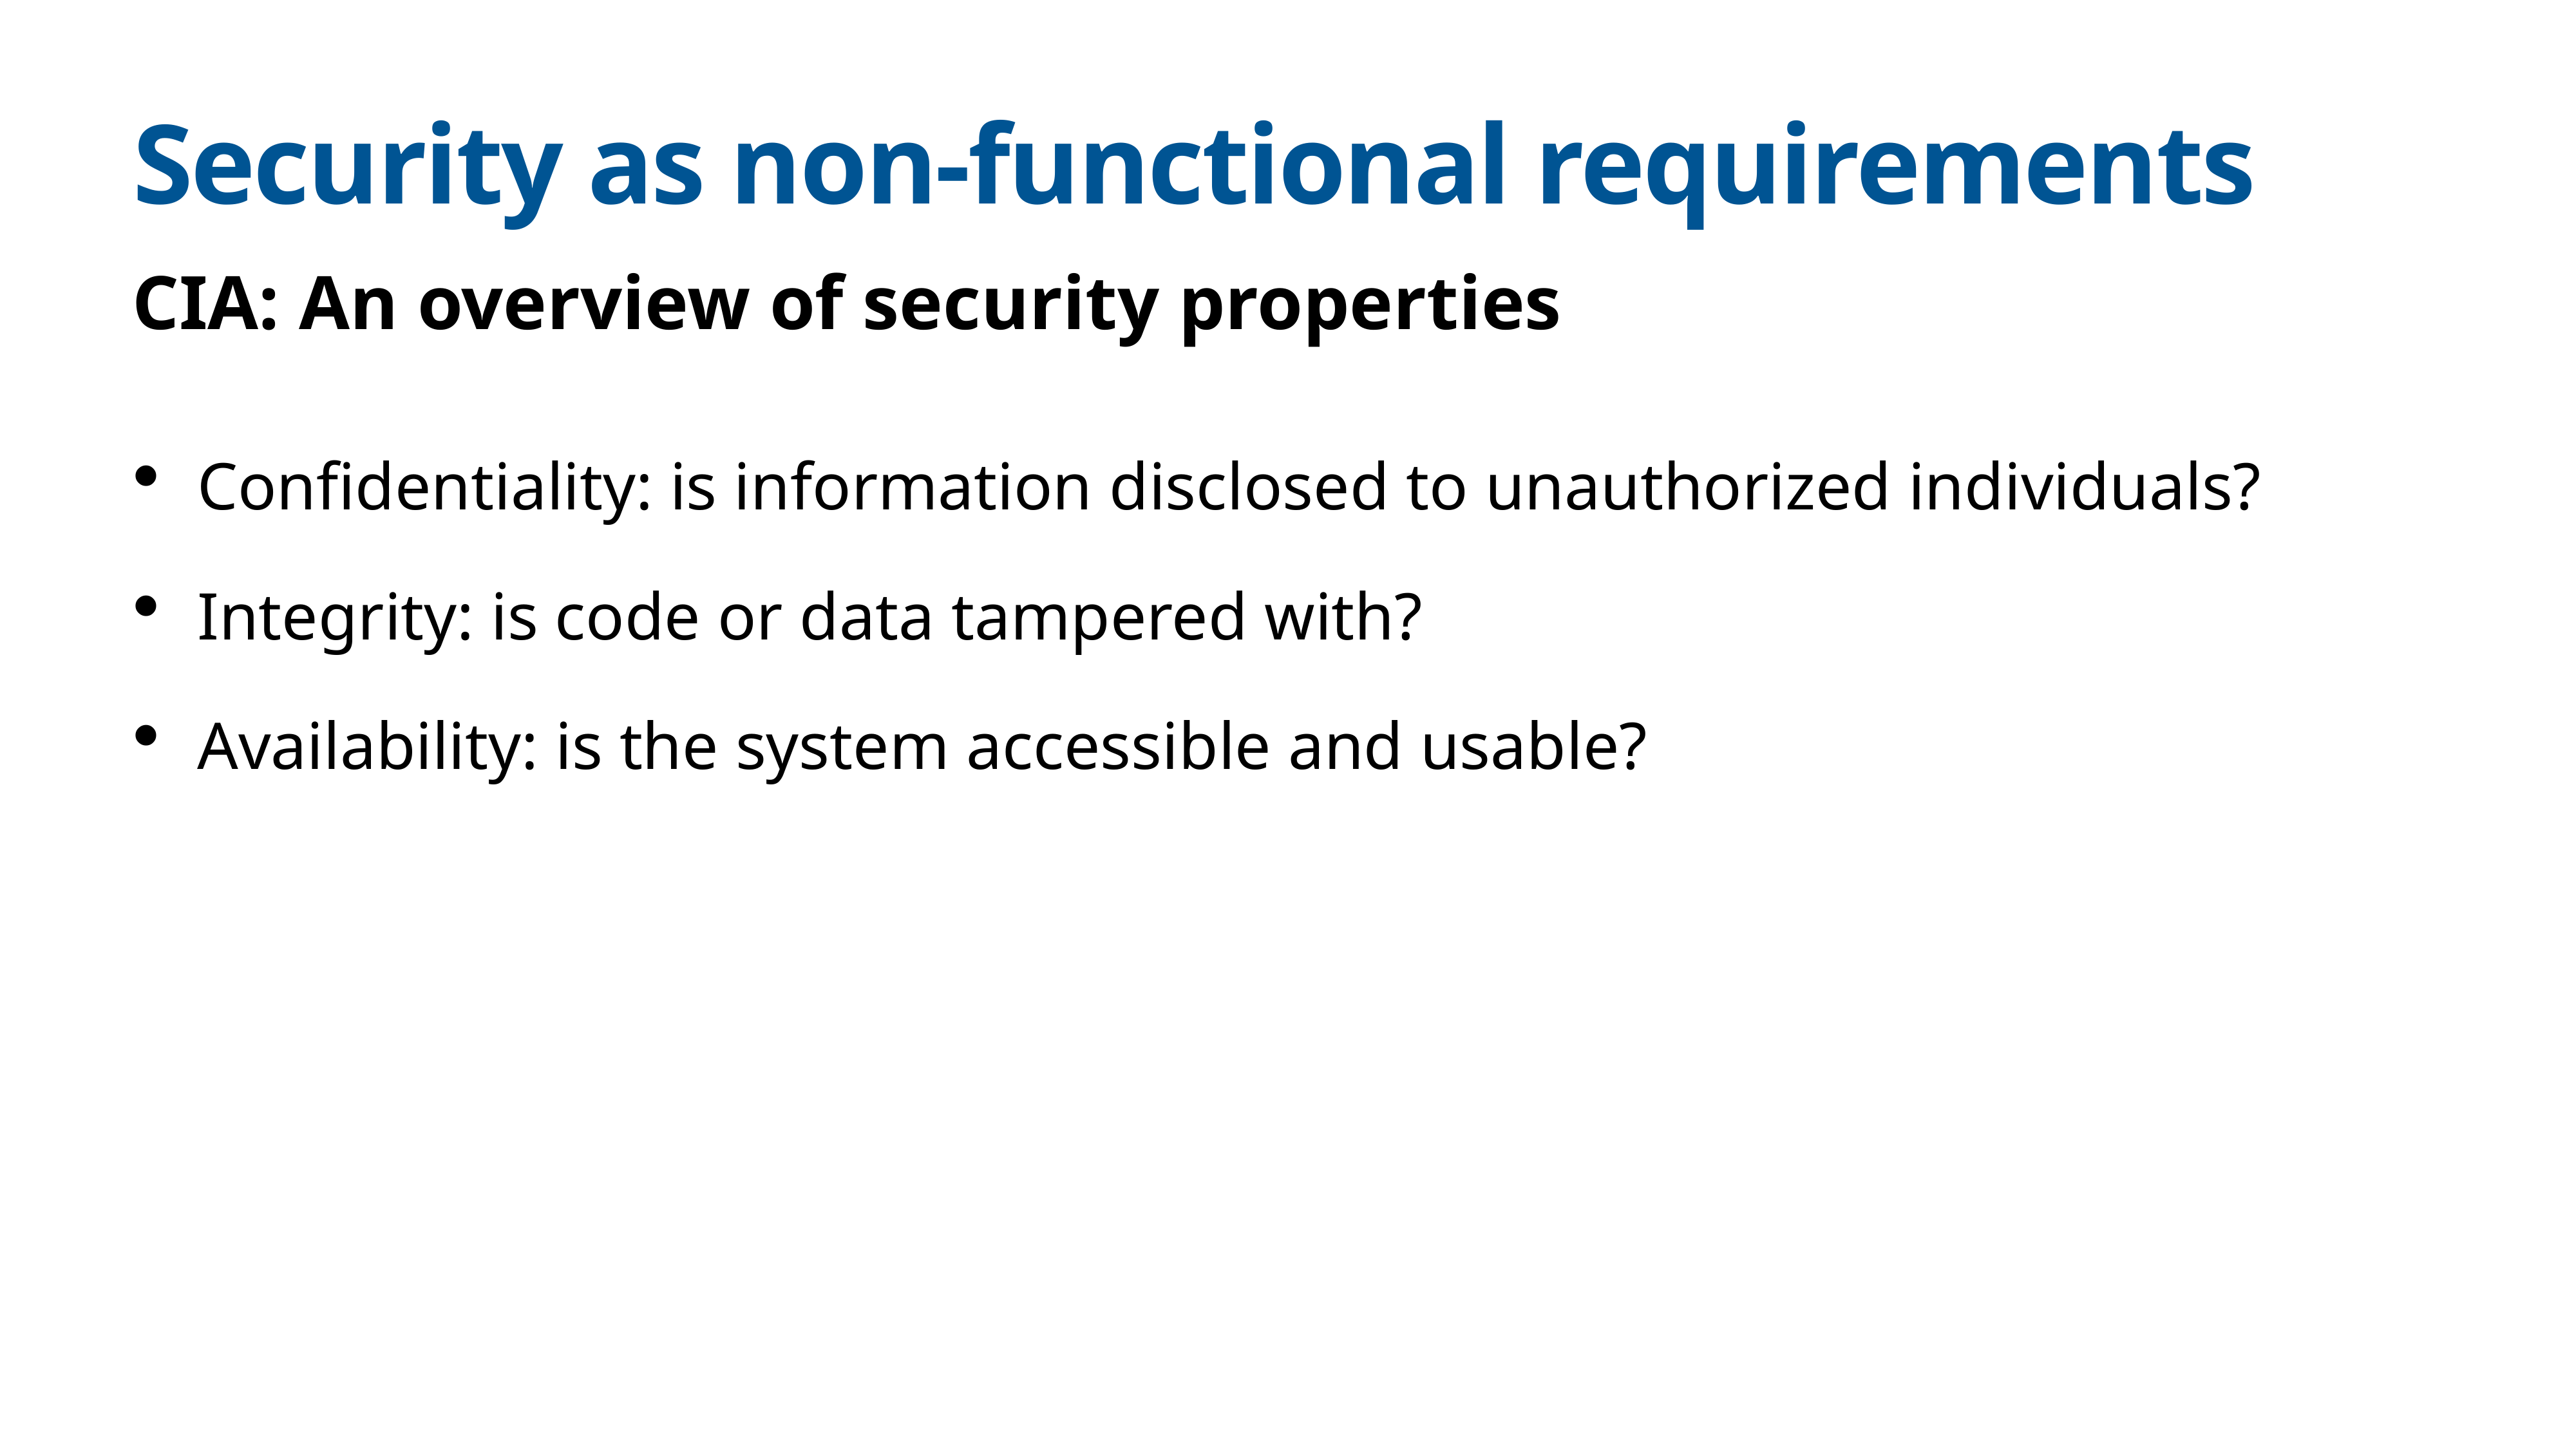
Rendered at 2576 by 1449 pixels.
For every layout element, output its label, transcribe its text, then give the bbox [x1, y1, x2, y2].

list Confidentiality: is information disclosed to unauthorized individuals? Integrity: is code or data tampered with? Availability: is the system accessible and usable? [127, 448, 2449, 1321]
title Security as non-functional requirements [127, 113, 2449, 250]
list CIA: An overview of security properties [127, 250, 2449, 350]
